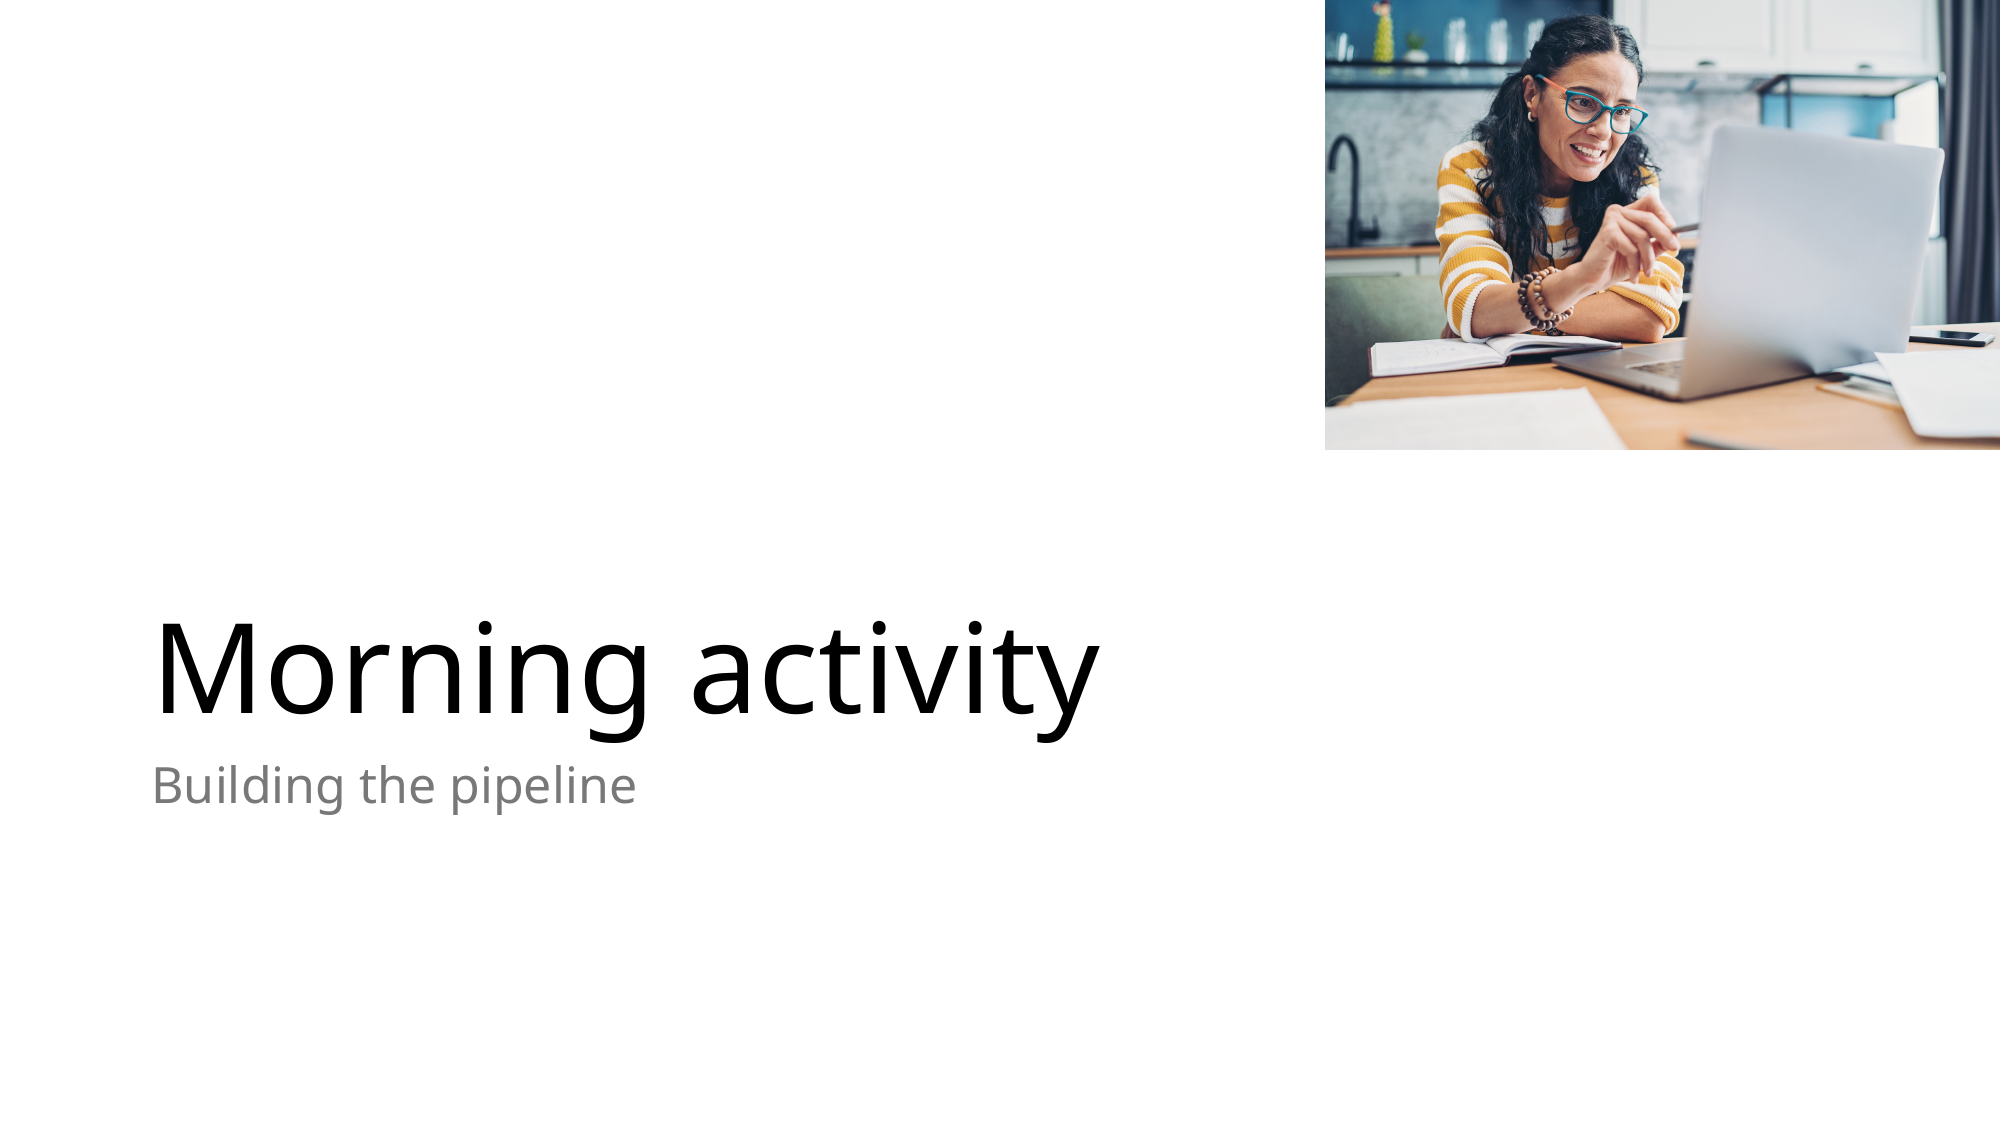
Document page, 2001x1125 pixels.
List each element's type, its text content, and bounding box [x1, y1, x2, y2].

list Building the pipeline [136, 752, 1862, 999]
picture [1324, 0, 2000, 451]
title Morning activity [136, 280, 1862, 749]
